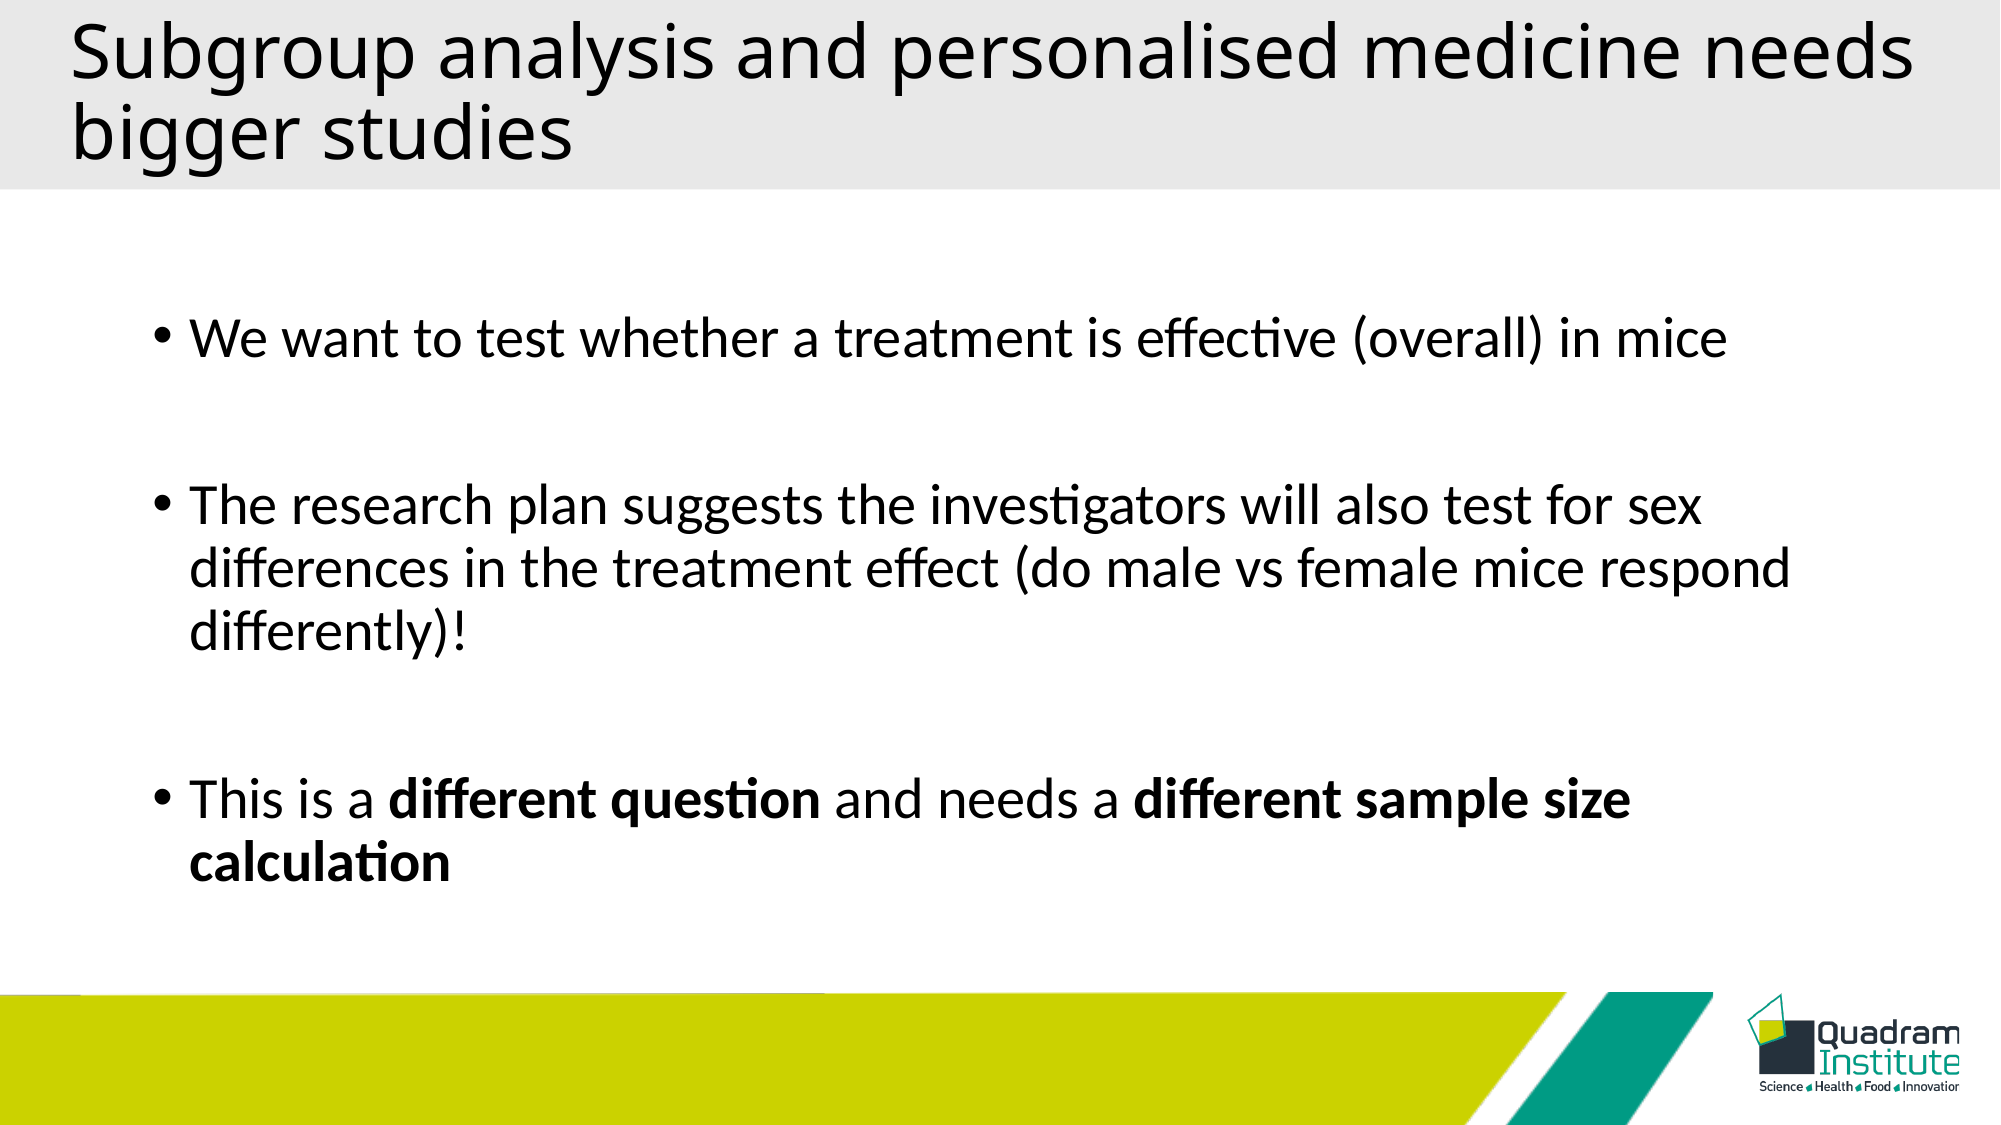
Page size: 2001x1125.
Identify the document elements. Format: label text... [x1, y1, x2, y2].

title Subgroup analysis and personalised medicine needs bigger studies [0, 0, 2000, 190]
list We want to test whether a treatment is effective (overall) in mice The research plan suggests the investigators will also test for sex differences in the treatment effect (do male vs female mice respond differently)! This is a different question and needs a different sample size calculation [137, 299, 1863, 1014]
